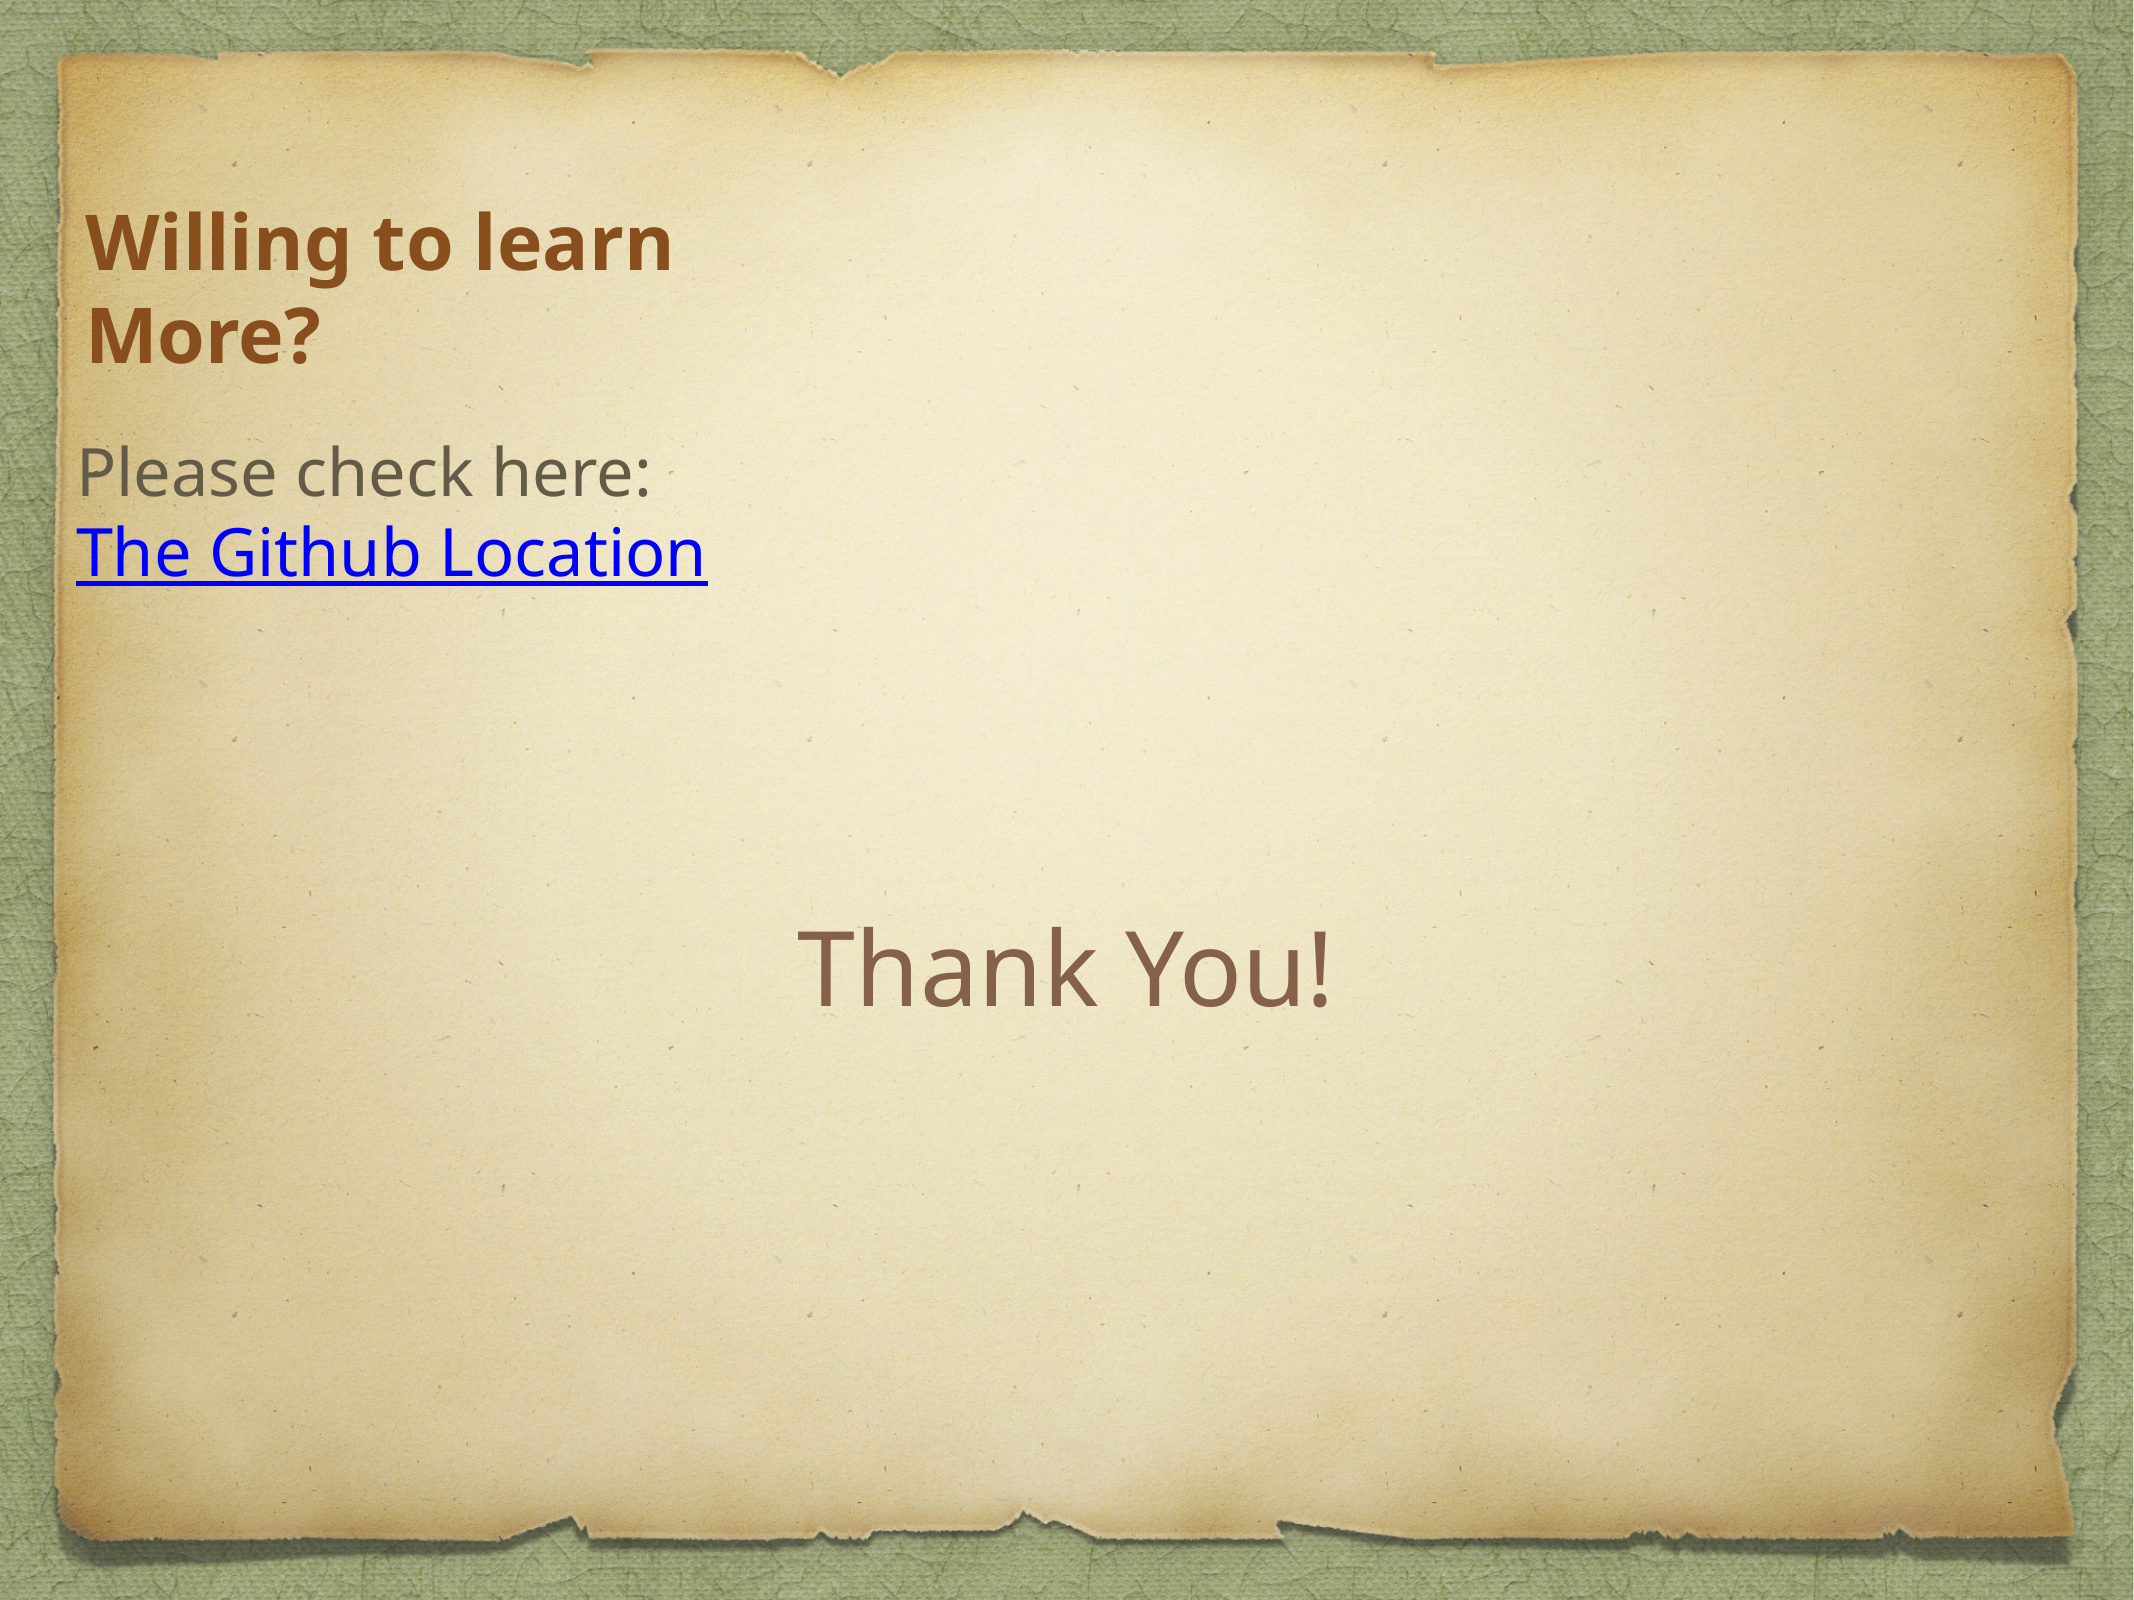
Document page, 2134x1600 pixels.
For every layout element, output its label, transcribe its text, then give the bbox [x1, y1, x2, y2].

title Thank You! [180, 770, 1953, 1159]
picture [0, 0, 2134, 1600]
text_box Please check here: The Github Location [67, 341, 1419, 609]
text_box Willing to learn More? [76, 185, 910, 341]
